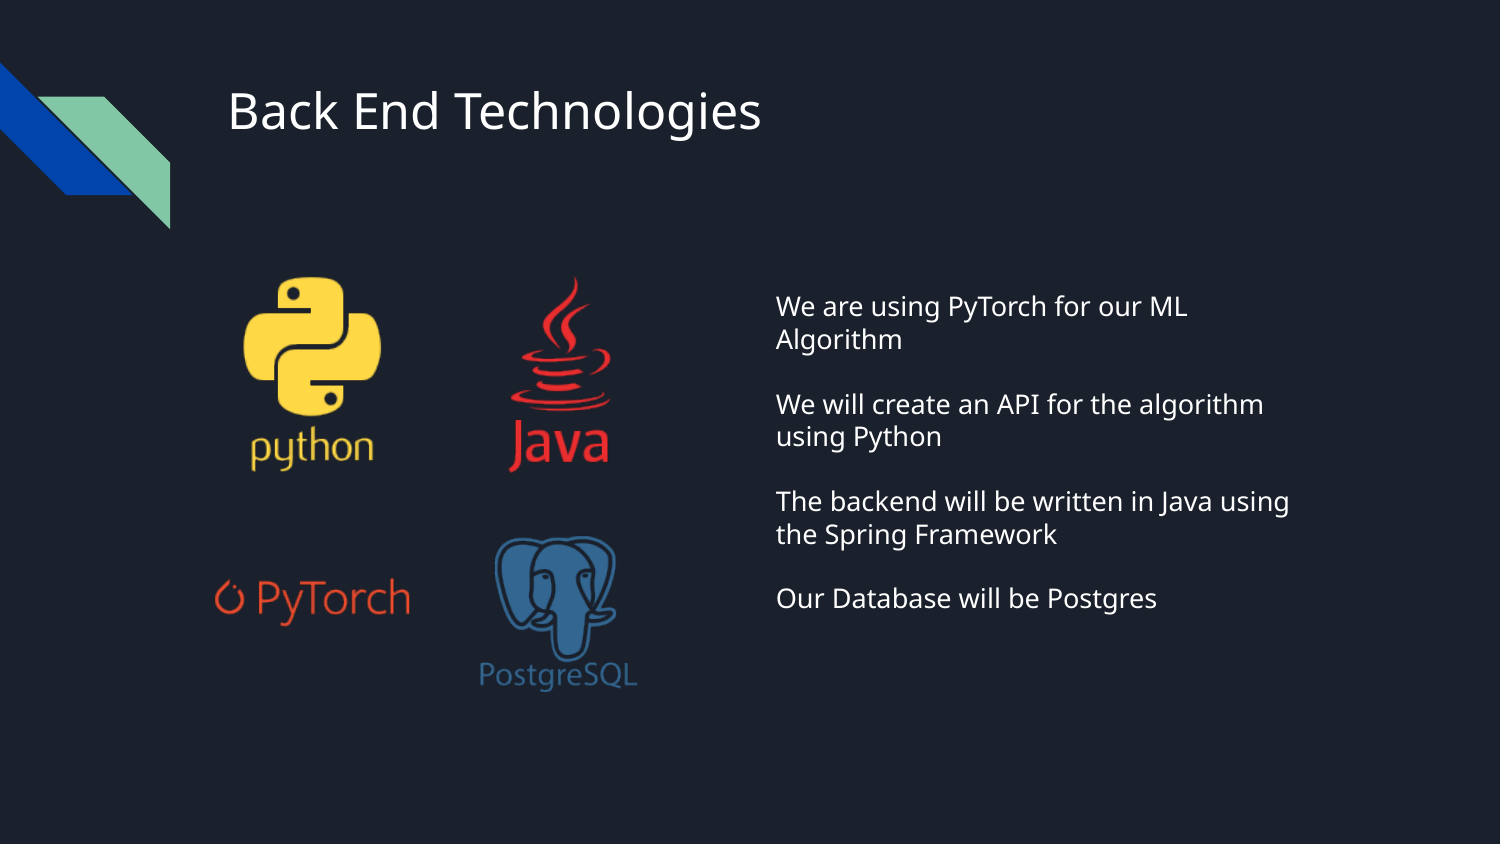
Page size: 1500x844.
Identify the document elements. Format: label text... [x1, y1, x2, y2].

picture [212, 274, 414, 475]
picture [477, 531, 641, 695]
picture [459, 274, 660, 475]
text_box We are using PyTorch for our ML Algorithm We will create an API for the algorithm using Python The backend will be written in Java using the Spring Framework Our Database will be Postgres [760, 274, 1333, 630]
title Back End Technologies [212, 64, 1368, 215]
picture [212, 502, 414, 704]
